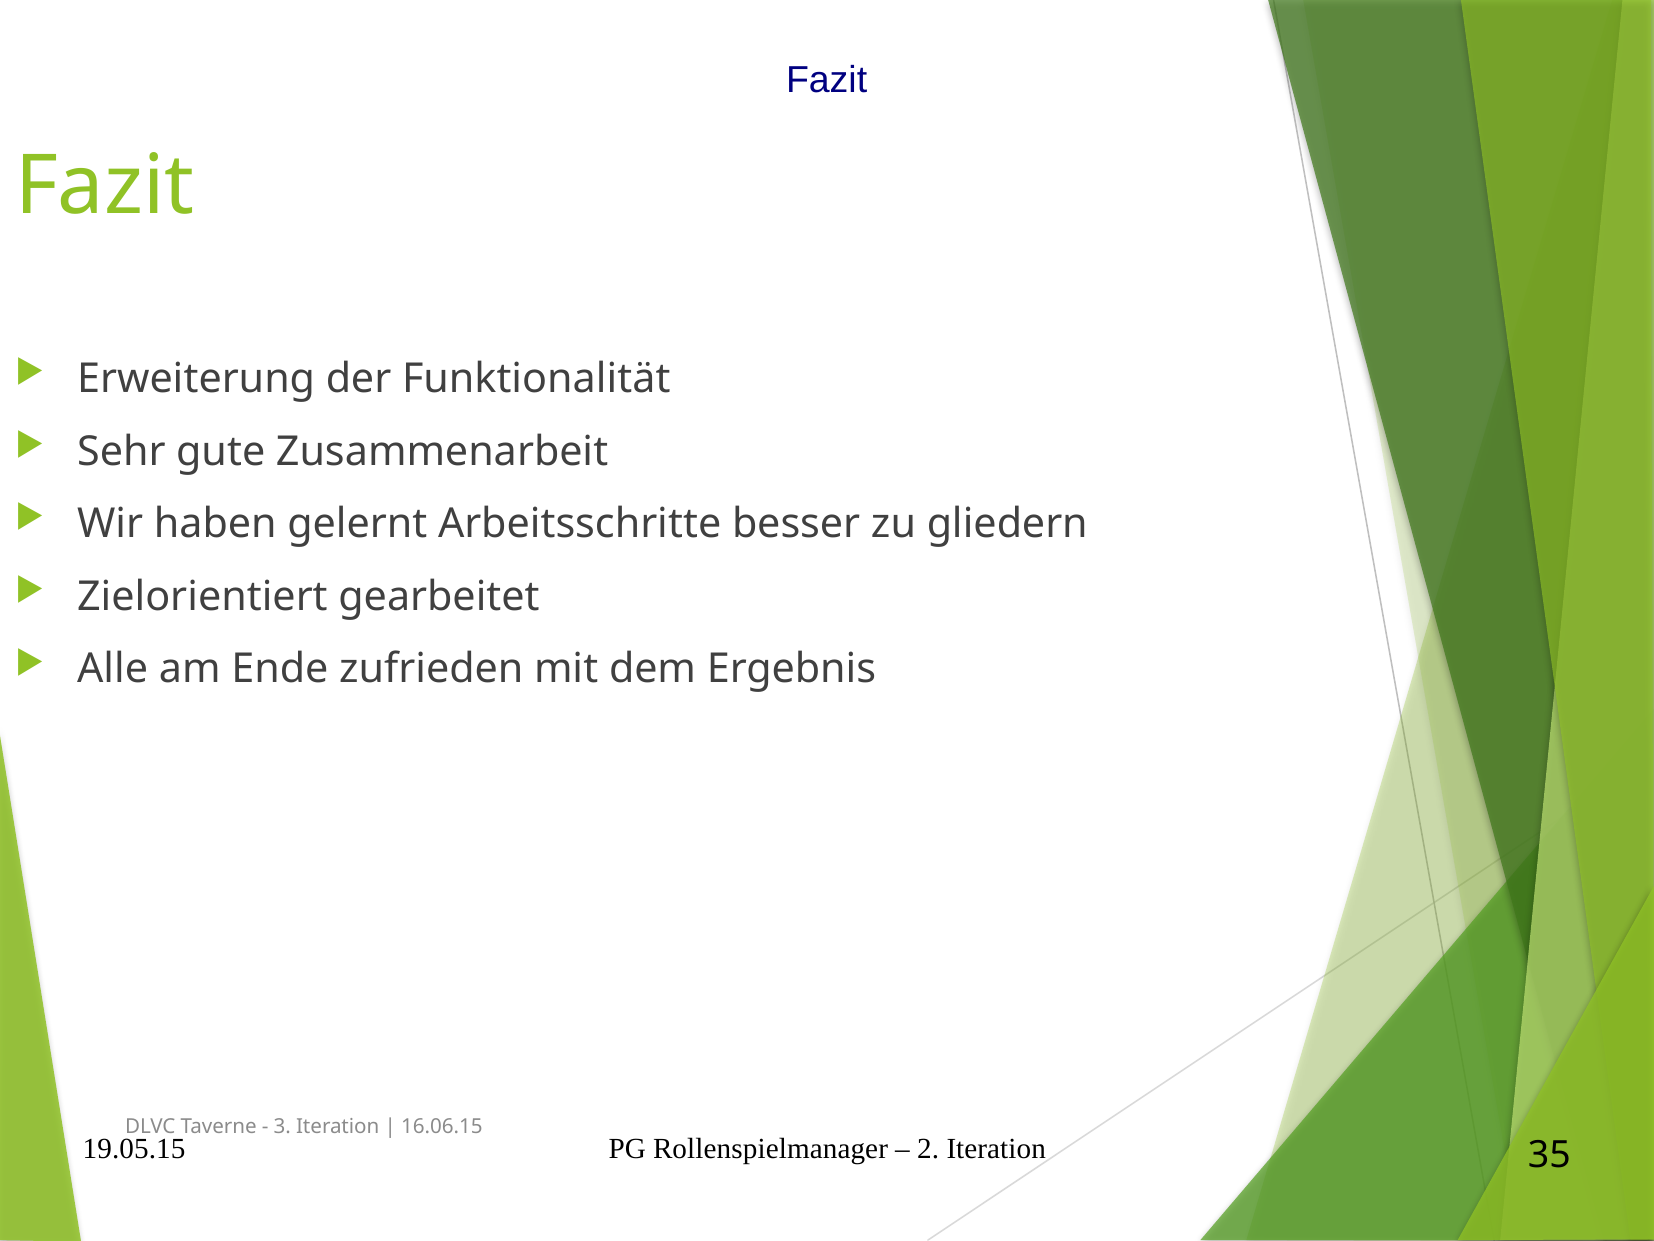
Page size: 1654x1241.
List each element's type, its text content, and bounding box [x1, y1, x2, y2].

text_box PG Rollenspielmanager – 2. Iteration [565, 1129, 1090, 1216]
title Fazit [0, 123, 1489, 346]
text_box 35 [1185, 1129, 1571, 1216]
text_box Fazit [771, 47, 883, 107]
list Erweiterung der Funktionalität Sehr gute Zusammenarbeit Wir haben gelernt Arbeitsschritte besser zu gliedern Zielorientiert gearbeitet Alle am Ende zufrieden mit dem Ergebnis [0, 343, 1455, 1063]
text_box 19.05.15 [82, 1129, 468, 1216]
footer DLVC Taverne - 3. Iteration | 16.06.15 [110, 1092, 947, 1159]
